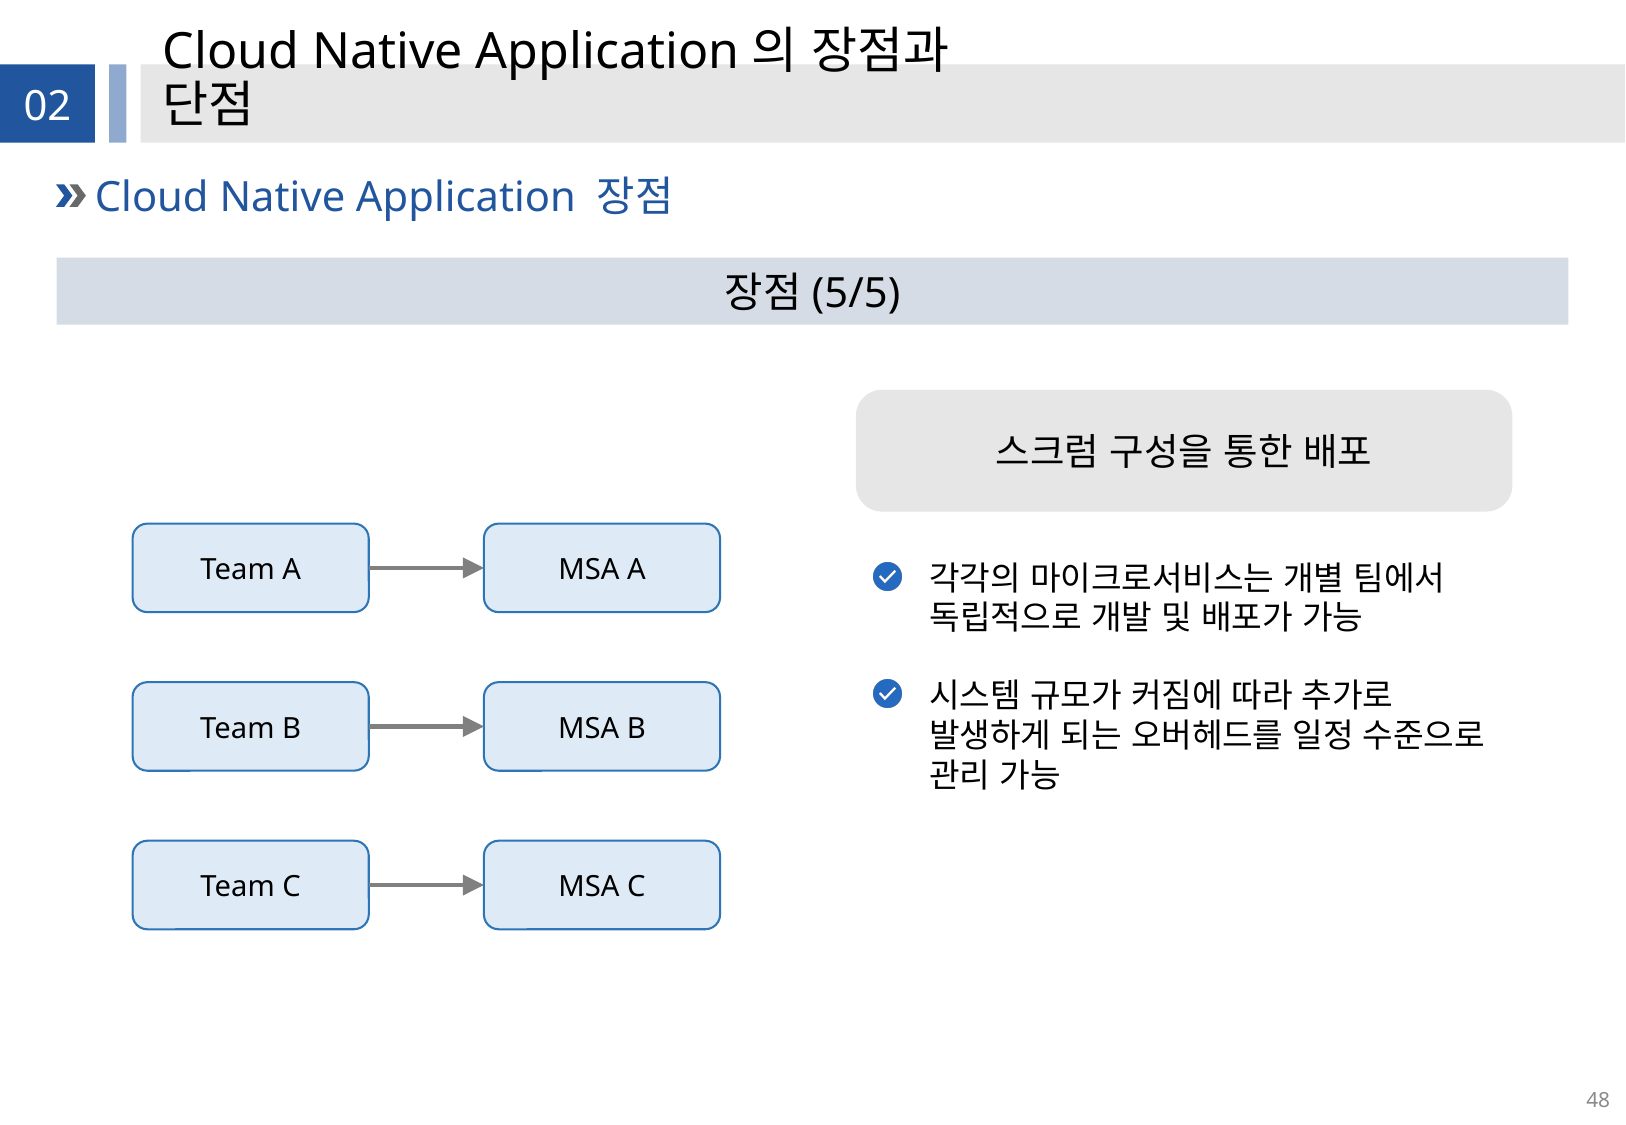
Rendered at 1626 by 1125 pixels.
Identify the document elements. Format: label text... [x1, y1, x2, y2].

text_box 02 [12, 84, 83, 130]
text_box Team A [131, 522, 370, 614]
text_box Team C [131, 839, 370, 931]
picture [873, 562, 902, 591]
title Cloud Native Application의 장점과 단점 [162, 78, 1008, 134]
picture [873, 679, 902, 708]
text_box MSA B [482, 681, 722, 772]
slide_number 48 [1455, 1070, 1625, 1125]
text_box MSA C [482, 839, 722, 931]
list Cloud Native Application 장점 [94, 174, 1568, 221]
text_box Team B [131, 681, 370, 772]
text_box 각각의 마이크로서비스는 개별 팀에서 독립적으로 개발 및 배포가 가능 시스템 규모가 커짐에 따라 추가로 발생하게 되는 오버헤드를 일정 수준으로 관리 가능 [855, 549, 1513, 886]
text_box 스크럼 구성을 통한 배포 [855, 389, 1513, 512]
text_box MSA A [482, 522, 722, 614]
text_box 장점(5/5) [56, 257, 1569, 325]
